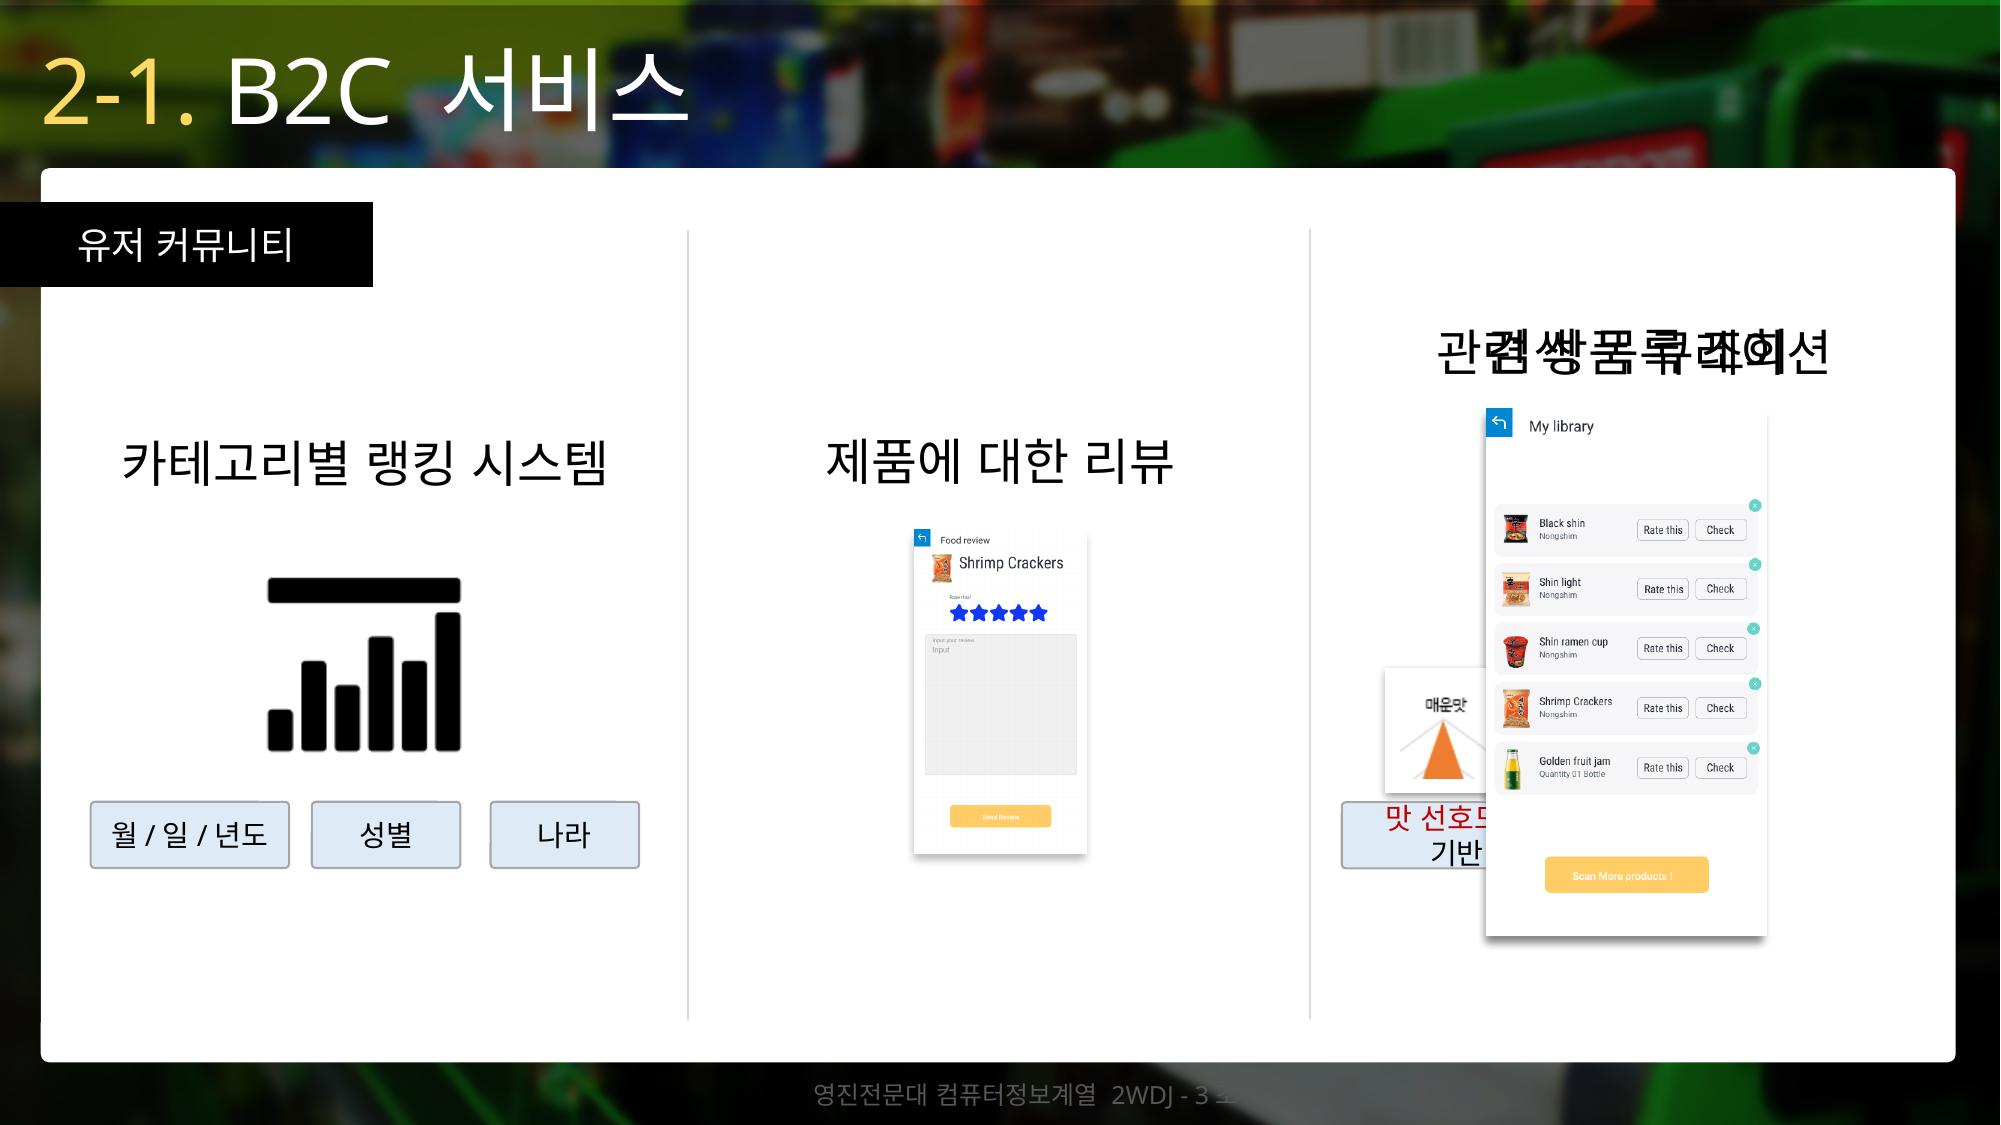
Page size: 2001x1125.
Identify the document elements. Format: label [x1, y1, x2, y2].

text_box [1814, 314, 1859, 935]
picture [0, 0, 2000, 1125]
text_box [1472, 313, 1814, 936]
text_box [1341, 314, 1472, 935]
